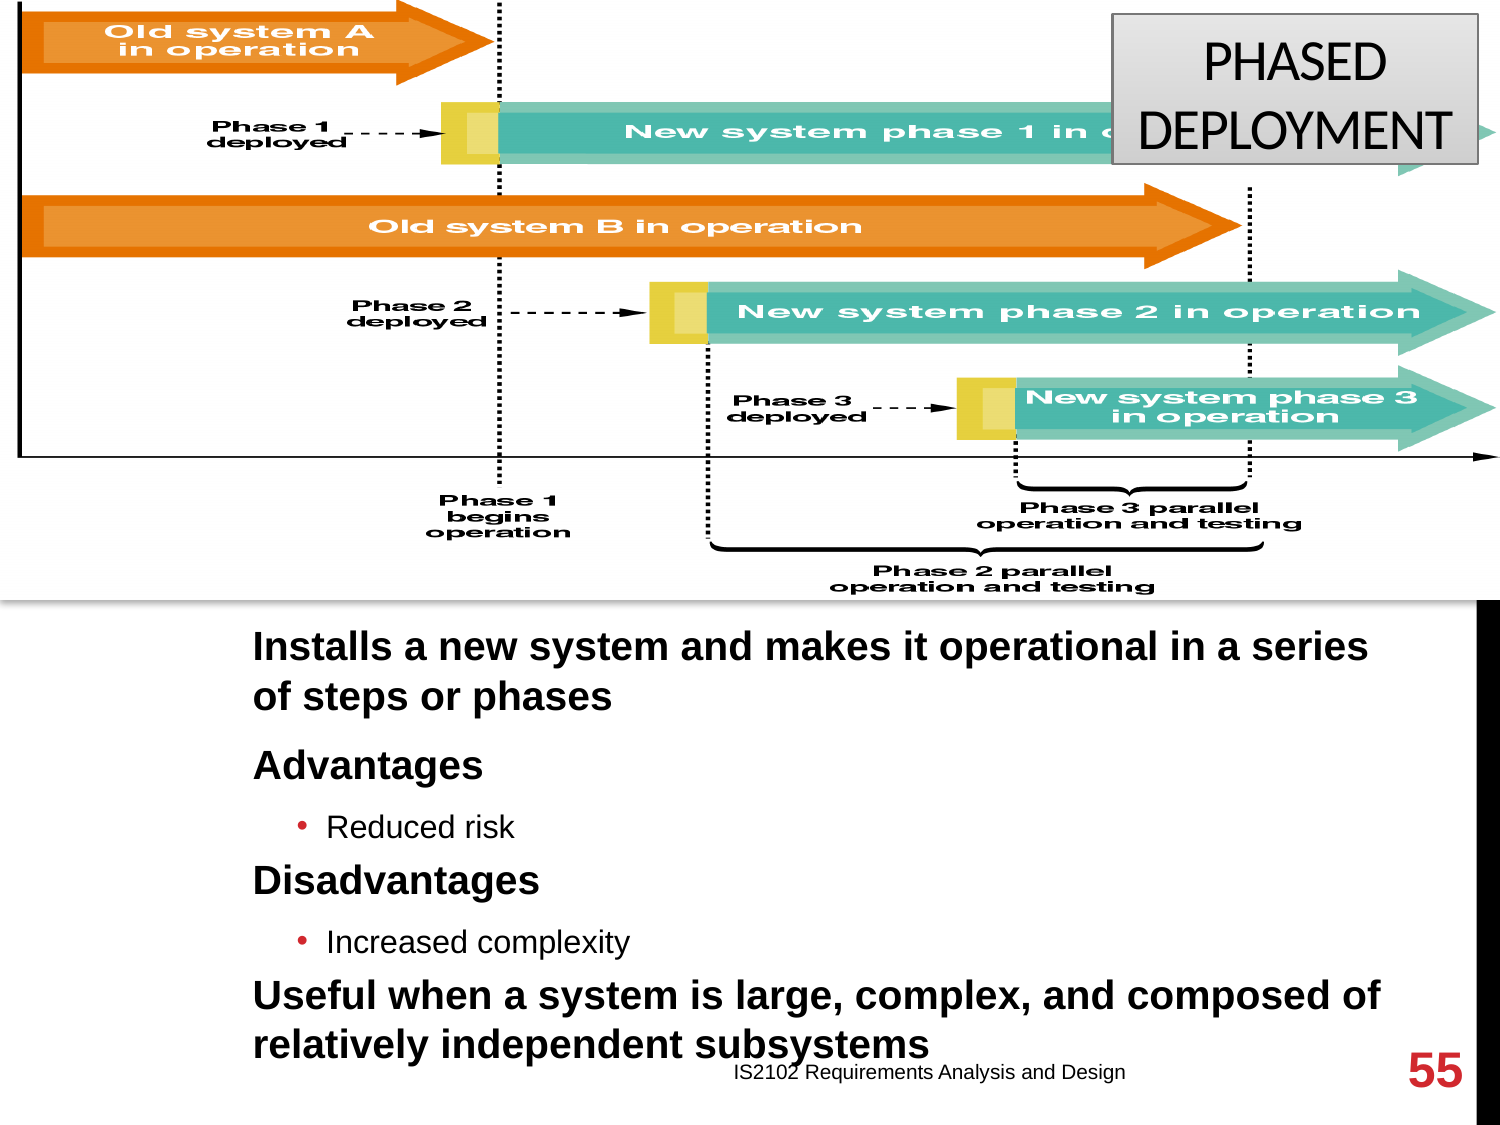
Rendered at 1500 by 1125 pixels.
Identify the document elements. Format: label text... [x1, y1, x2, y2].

picture [0, 0, 1500, 601]
slide_number 55 [1262, 1037, 1479, 1098]
footer IS2102 Requirements Analysis and Design [718, 1051, 1238, 1112]
list Installs a new system and makes it operational in a series of steps or phases Advantages Reduced risk Disadvantages Increased complexity Useful when a system is large, complex, and composed of relatively independent subsystems [237, 612, 1425, 1075]
